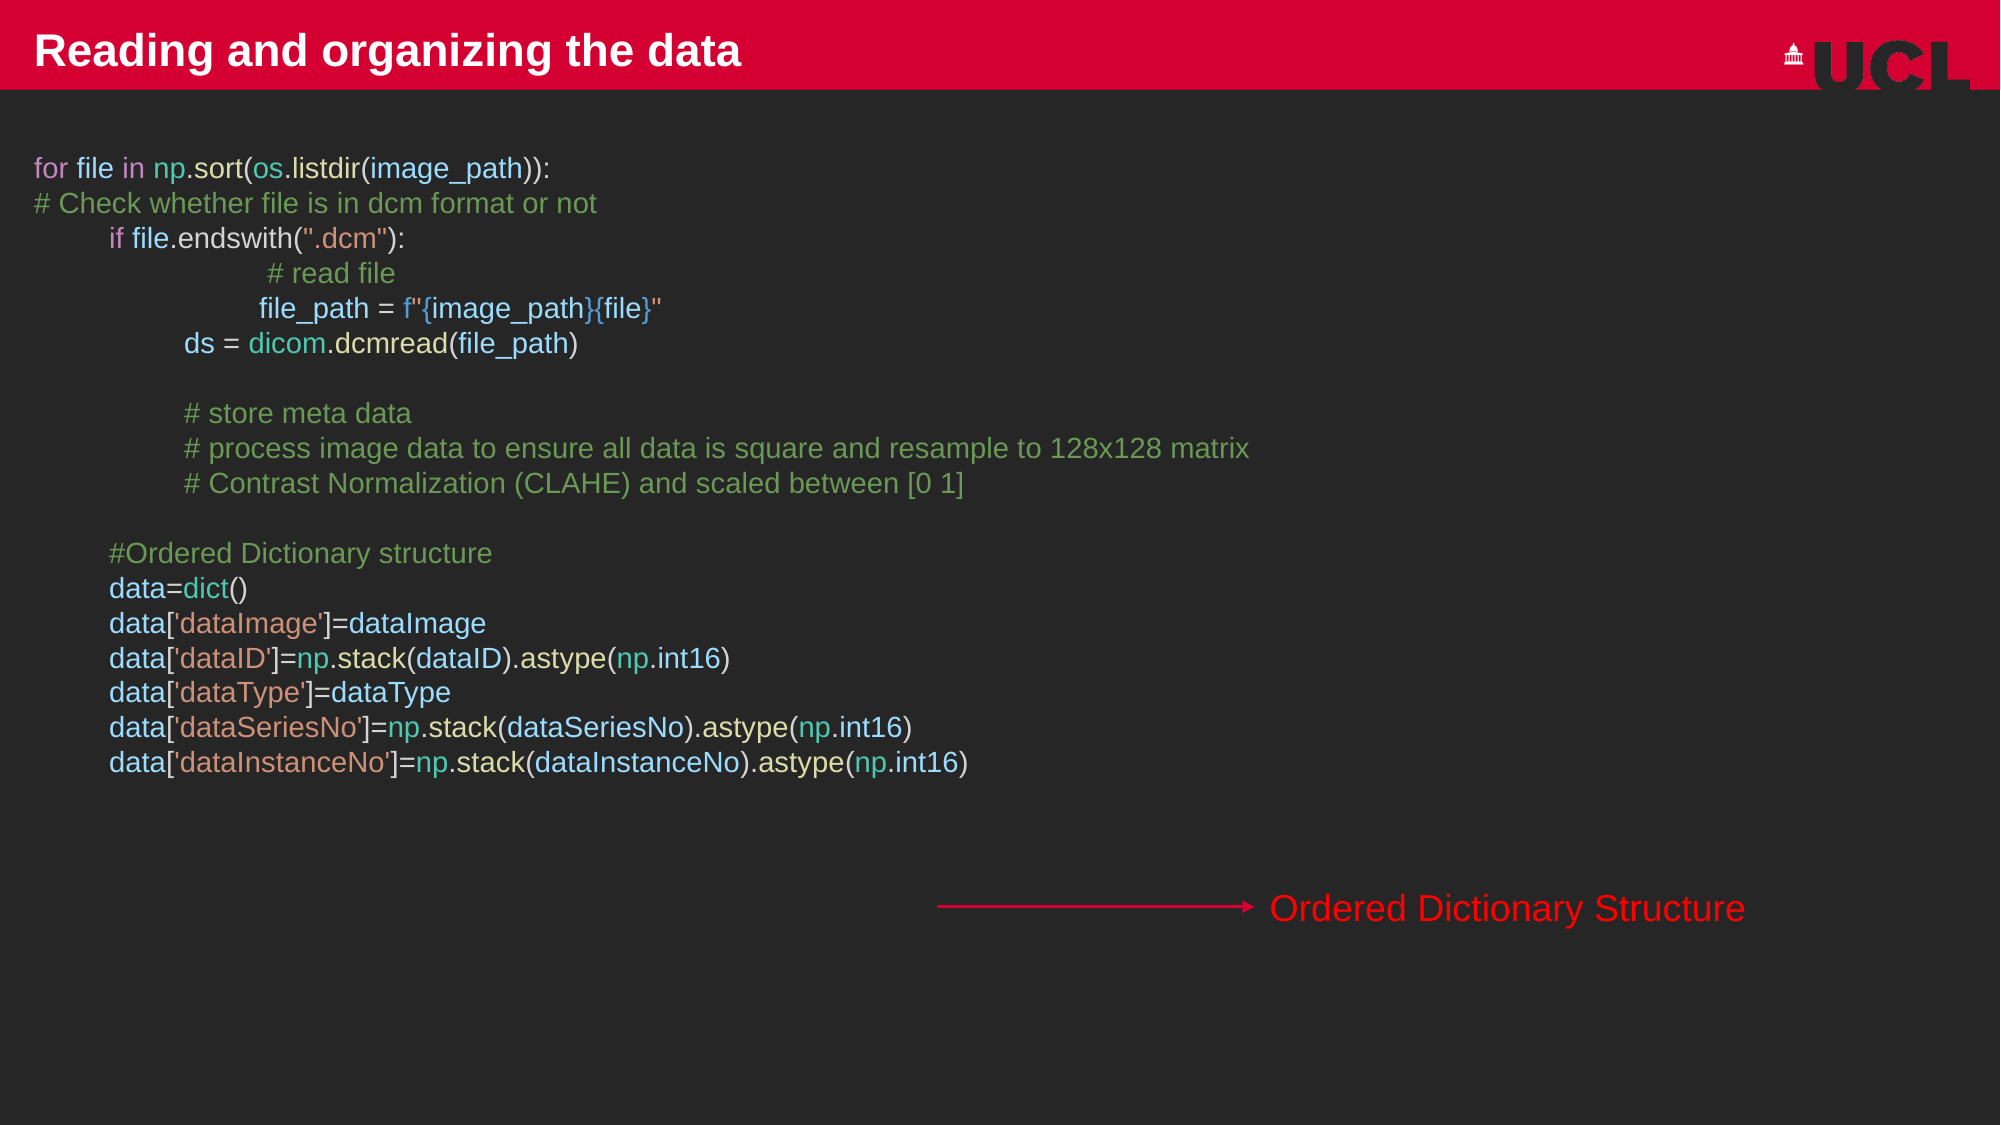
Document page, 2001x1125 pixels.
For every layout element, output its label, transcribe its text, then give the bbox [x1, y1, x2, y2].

text_box Ordered Dictionary Structure [1254, 876, 1886, 937]
text_box for file in np.sort(os.listdir(image_path)): # Check whether file is in dcm format or not if file.endswith(".dcm"): # read file file_path = f"{image_path}{file}" ds = dicom.dcmread(file_path) # store meta data # process image data to ensure all data is square and resample to 128x128 matrix # Contrast Normalization (CLAHE) and scaled between [0 1] #Ordered Dictionary structure data=dict() data['dataImage']=dataImage data['dataID']=np.stack(dataID).astype(np.int16) data['dataType']=dataType data['dataSeriesNo']=np.stack(dataSeriesNo).astype(np.int16) data['dataInstanceNo']=np.stack(dataInstanceNo).astype(np.int16) [19, 142, 1910, 787]
picture [0, 0, 2001, 90]
text_box Reading and organizing the data [19, 13, 1020, 84]
